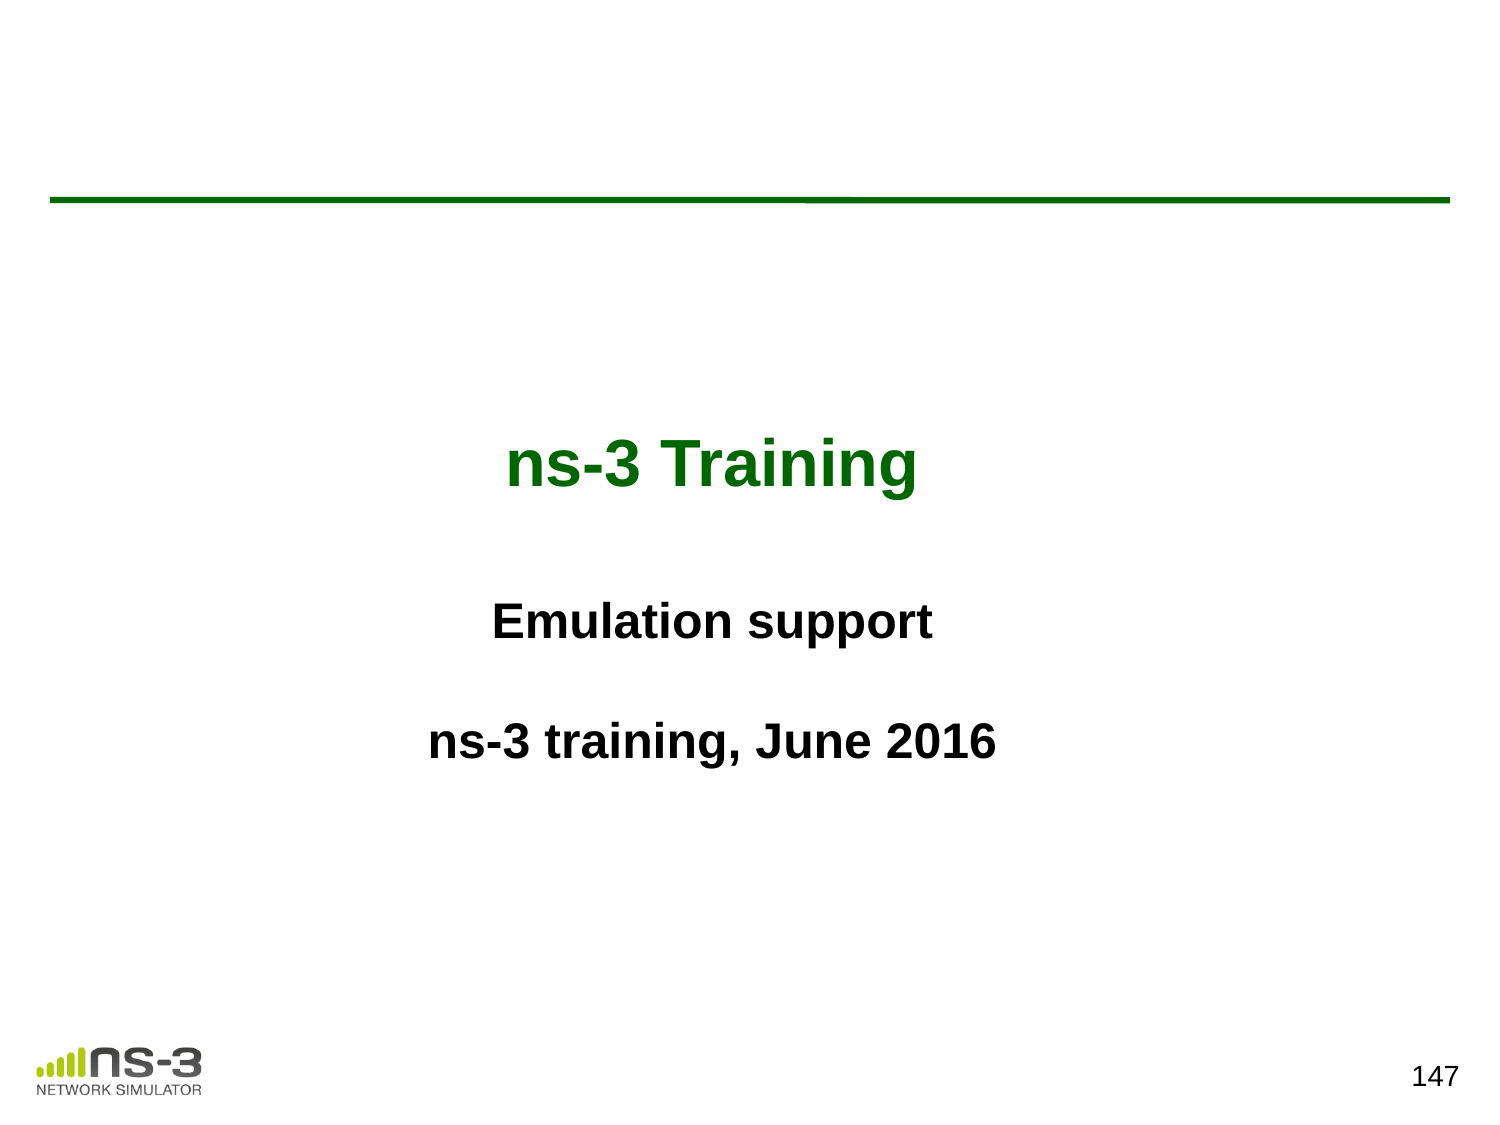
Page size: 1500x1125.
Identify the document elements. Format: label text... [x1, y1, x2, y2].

slide_number 147 [1129, 1049, 1476, 1125]
footer Emulation support ns-3 training, June 2016 [118, 688, 1307, 869]
picture [24, 1017, 213, 1125]
subtitle ns-3 Training [87, 412, 1338, 688]
